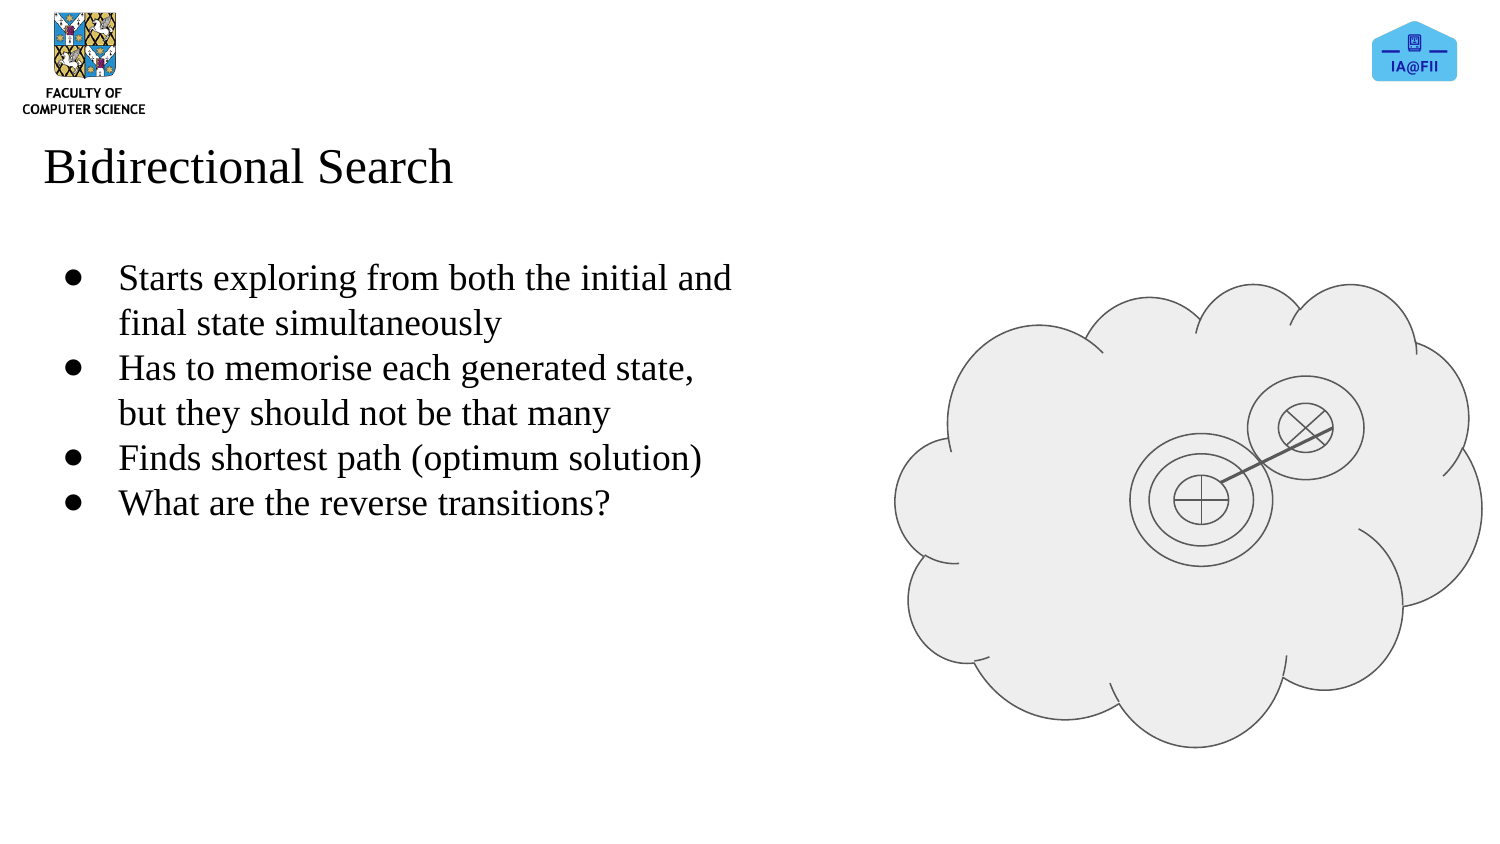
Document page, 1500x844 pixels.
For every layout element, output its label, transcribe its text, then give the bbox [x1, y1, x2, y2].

picture [0, 0, 169, 141]
picture [1349, 0, 1480, 116]
text_box [1278, 403, 1333, 446]
text_box Bidirectional Search Starts exploring from both the initial and final state simultaneously Has to memorise each generated state, but they should not be that many Finds shortest path (optimum solution) What are the reverse transitions? [28, 118, 762, 827]
text_box [1247, 376, 1364, 480]
text_box [1129, 433, 1273, 567]
text_box [1174, 475, 1229, 525]
text_box [894, 284, 1482, 748]
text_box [1220, 444, 1287, 483]
text_box [1149, 453, 1254, 546]
text_box [1294, 431, 1333, 453]
